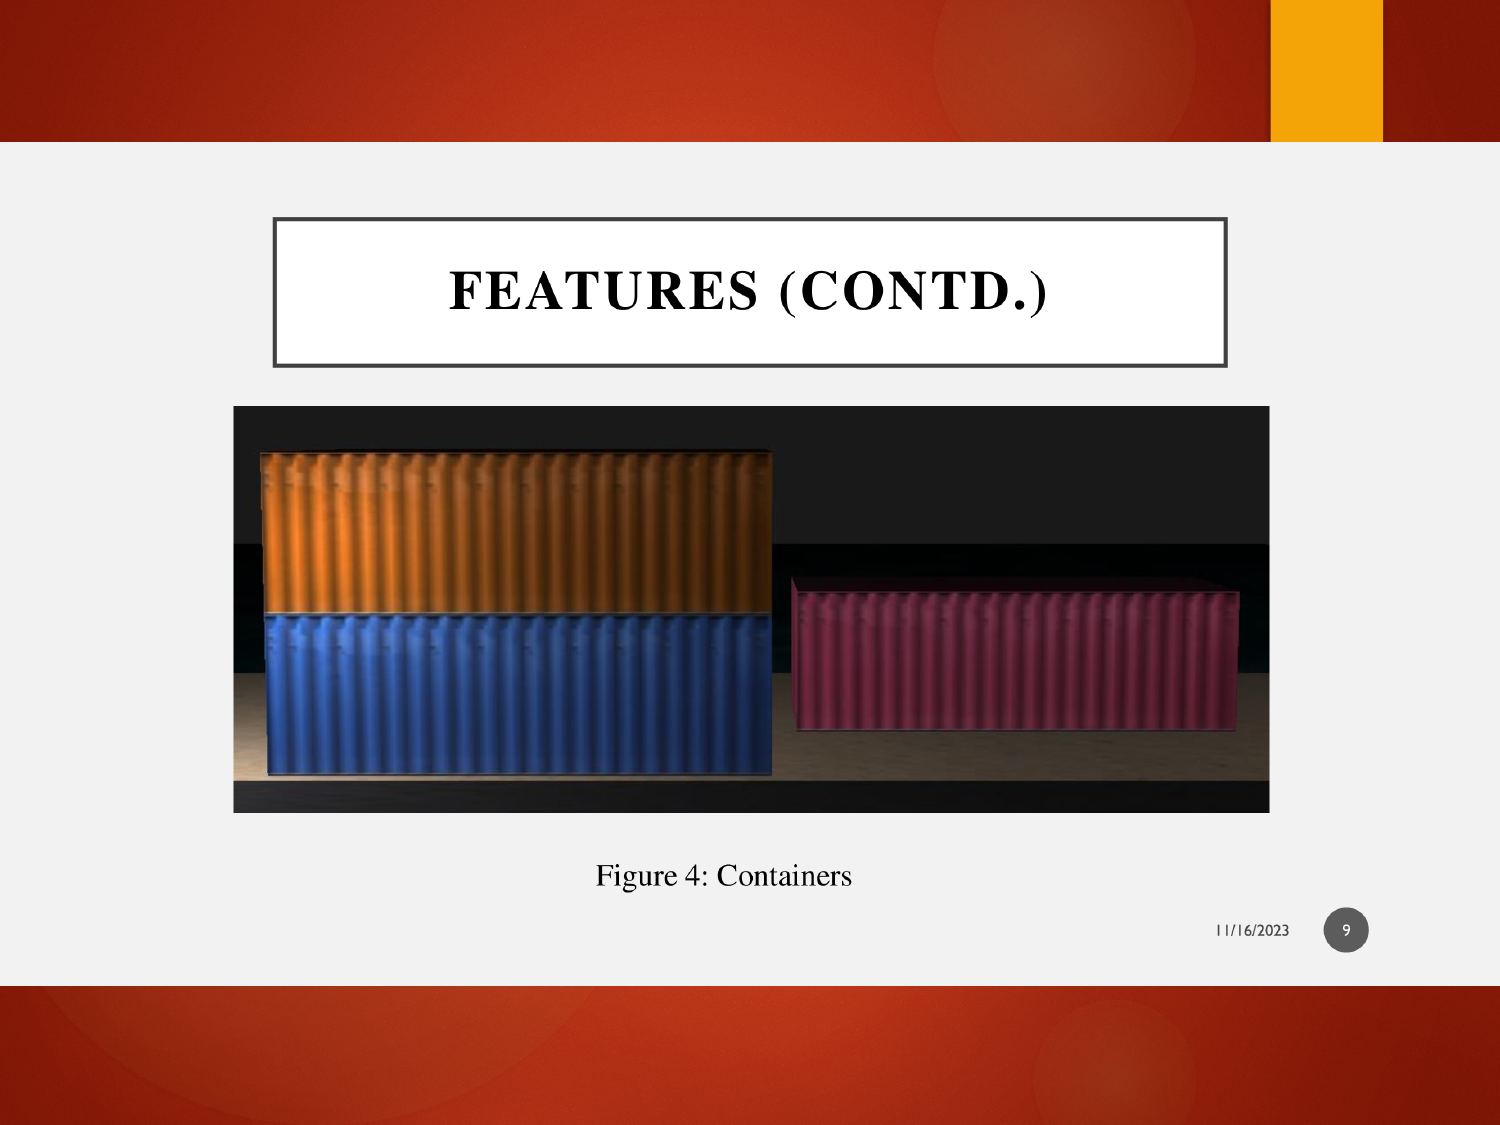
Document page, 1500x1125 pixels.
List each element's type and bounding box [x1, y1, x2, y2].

picture [0, 141, 1500, 987]
